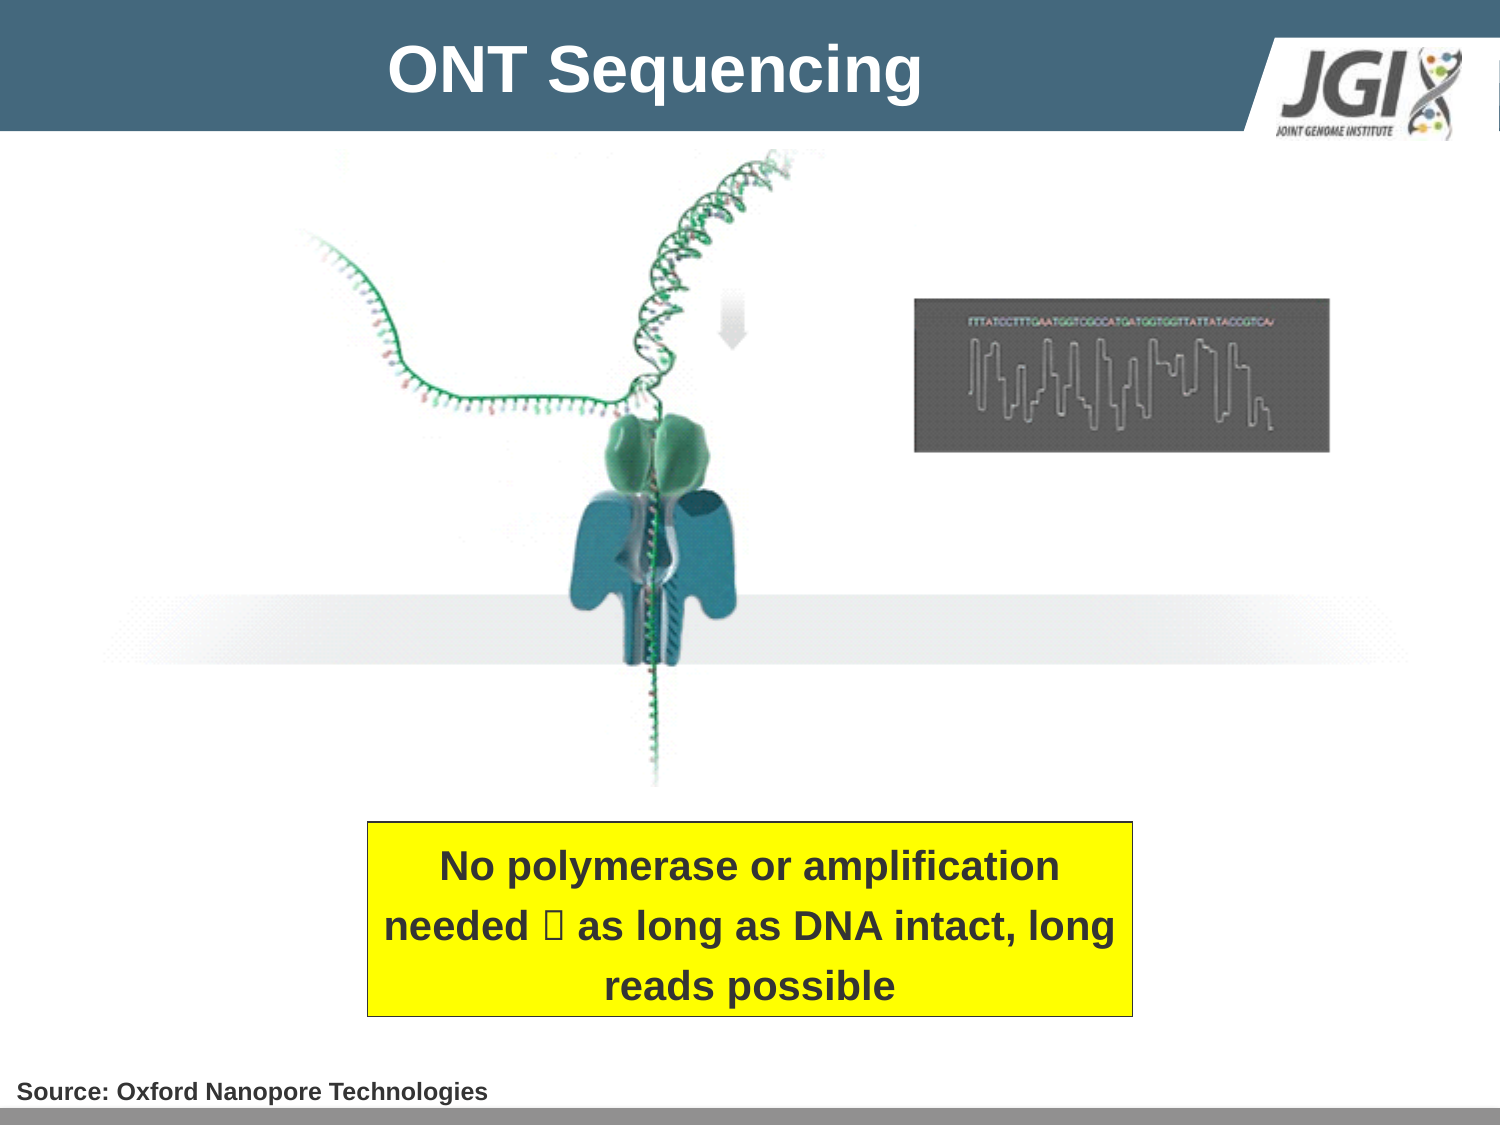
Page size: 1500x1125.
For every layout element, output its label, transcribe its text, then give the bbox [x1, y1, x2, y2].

text_box No polymerase or amplification needed  as long as DNA intact, long reads possible [367, 821, 1133, 1017]
title ONT Sequencing [75, 0, 1238, 132]
picture [1276, 47, 1462, 141]
picture [22, 149, 1474, 787]
text_box Source: Oxford Nanopore Technologies [0, 1061, 512, 1113]
